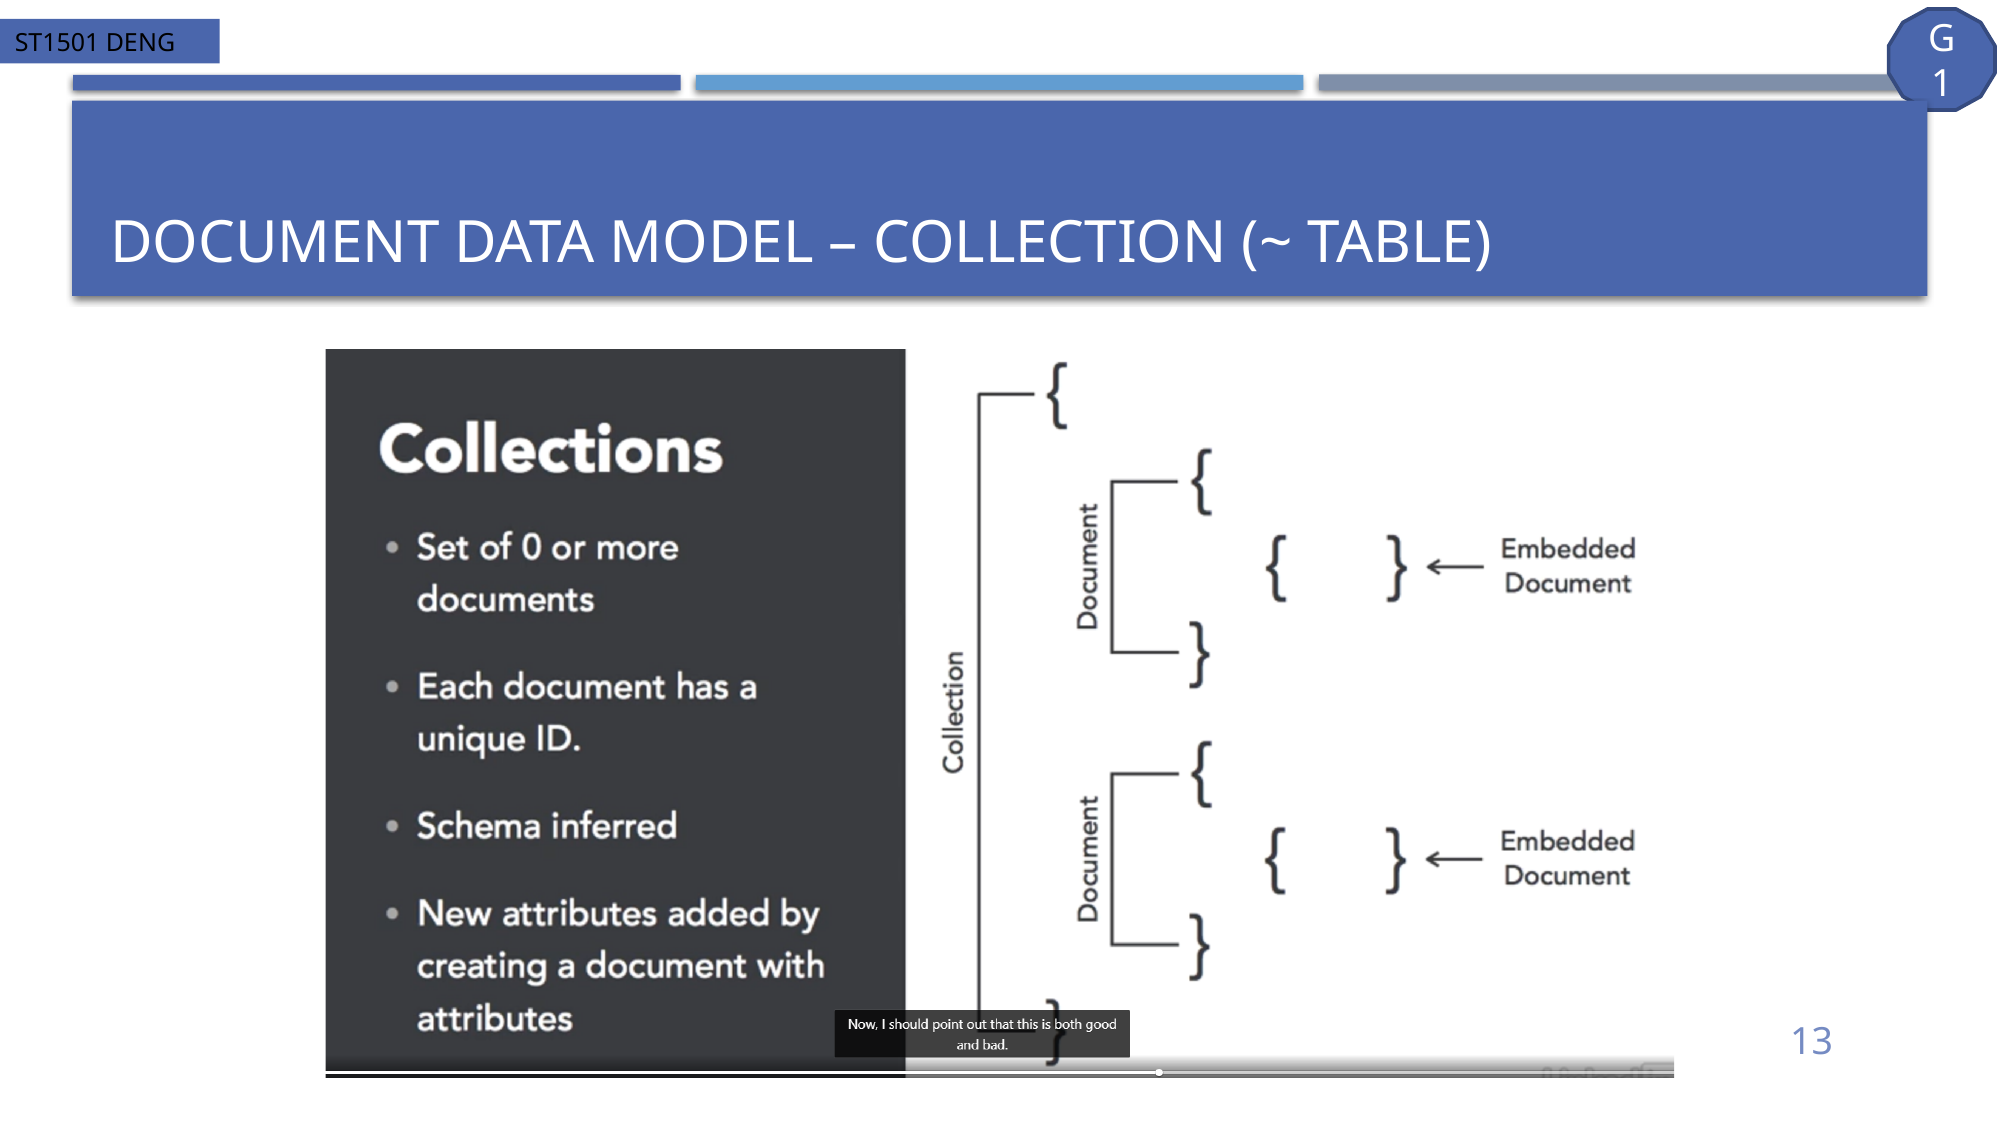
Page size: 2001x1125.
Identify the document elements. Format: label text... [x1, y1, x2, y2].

title DOCUMENT data model – Collection (~ Table) [95, 115, 1905, 282]
picture [325, 349, 1675, 1079]
text_box 13 [1775, 1009, 1967, 1070]
